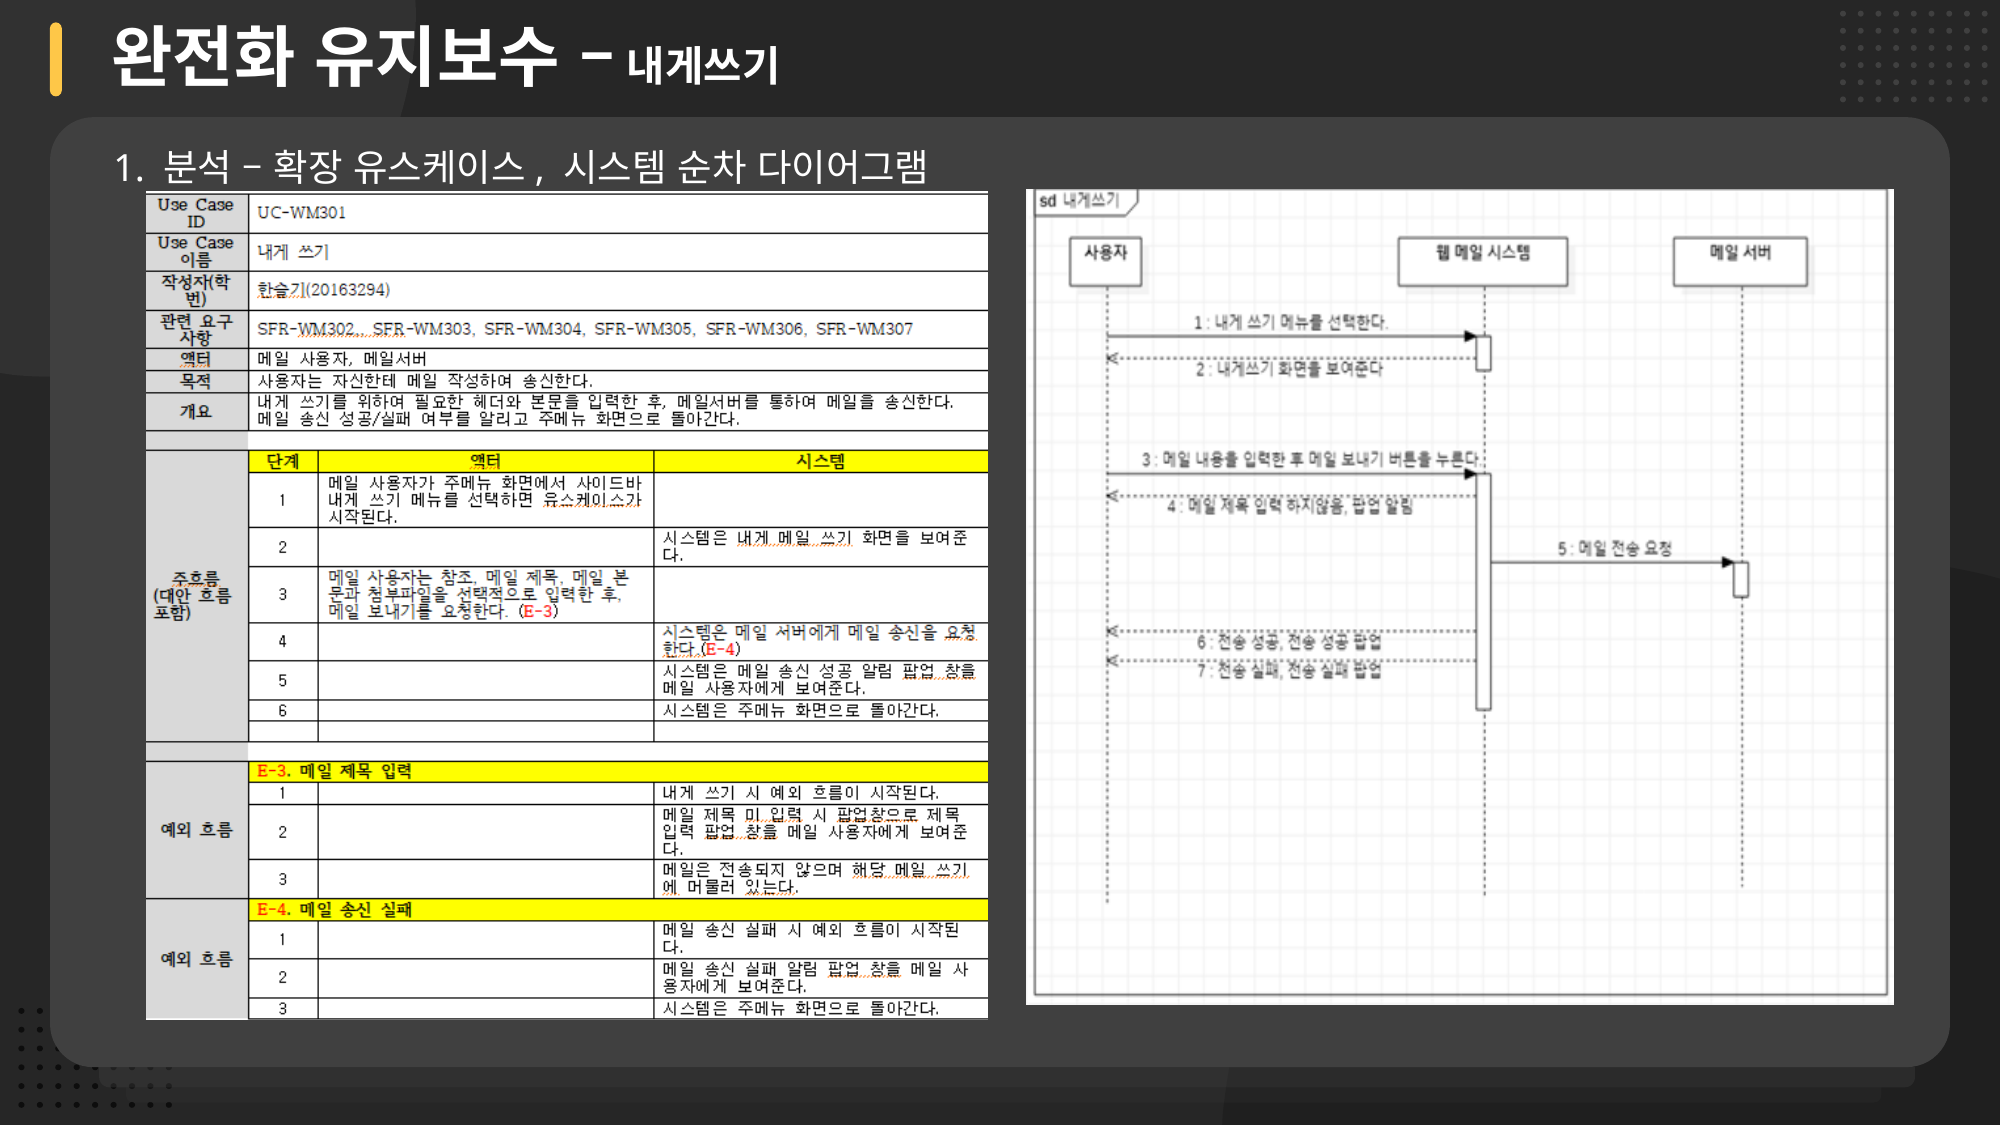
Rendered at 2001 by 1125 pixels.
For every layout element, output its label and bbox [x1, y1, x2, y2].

picture [1026, 189, 1894, 1005]
picture [146, 191, 988, 1020]
text_box [0, 0, 2000, 1125]
